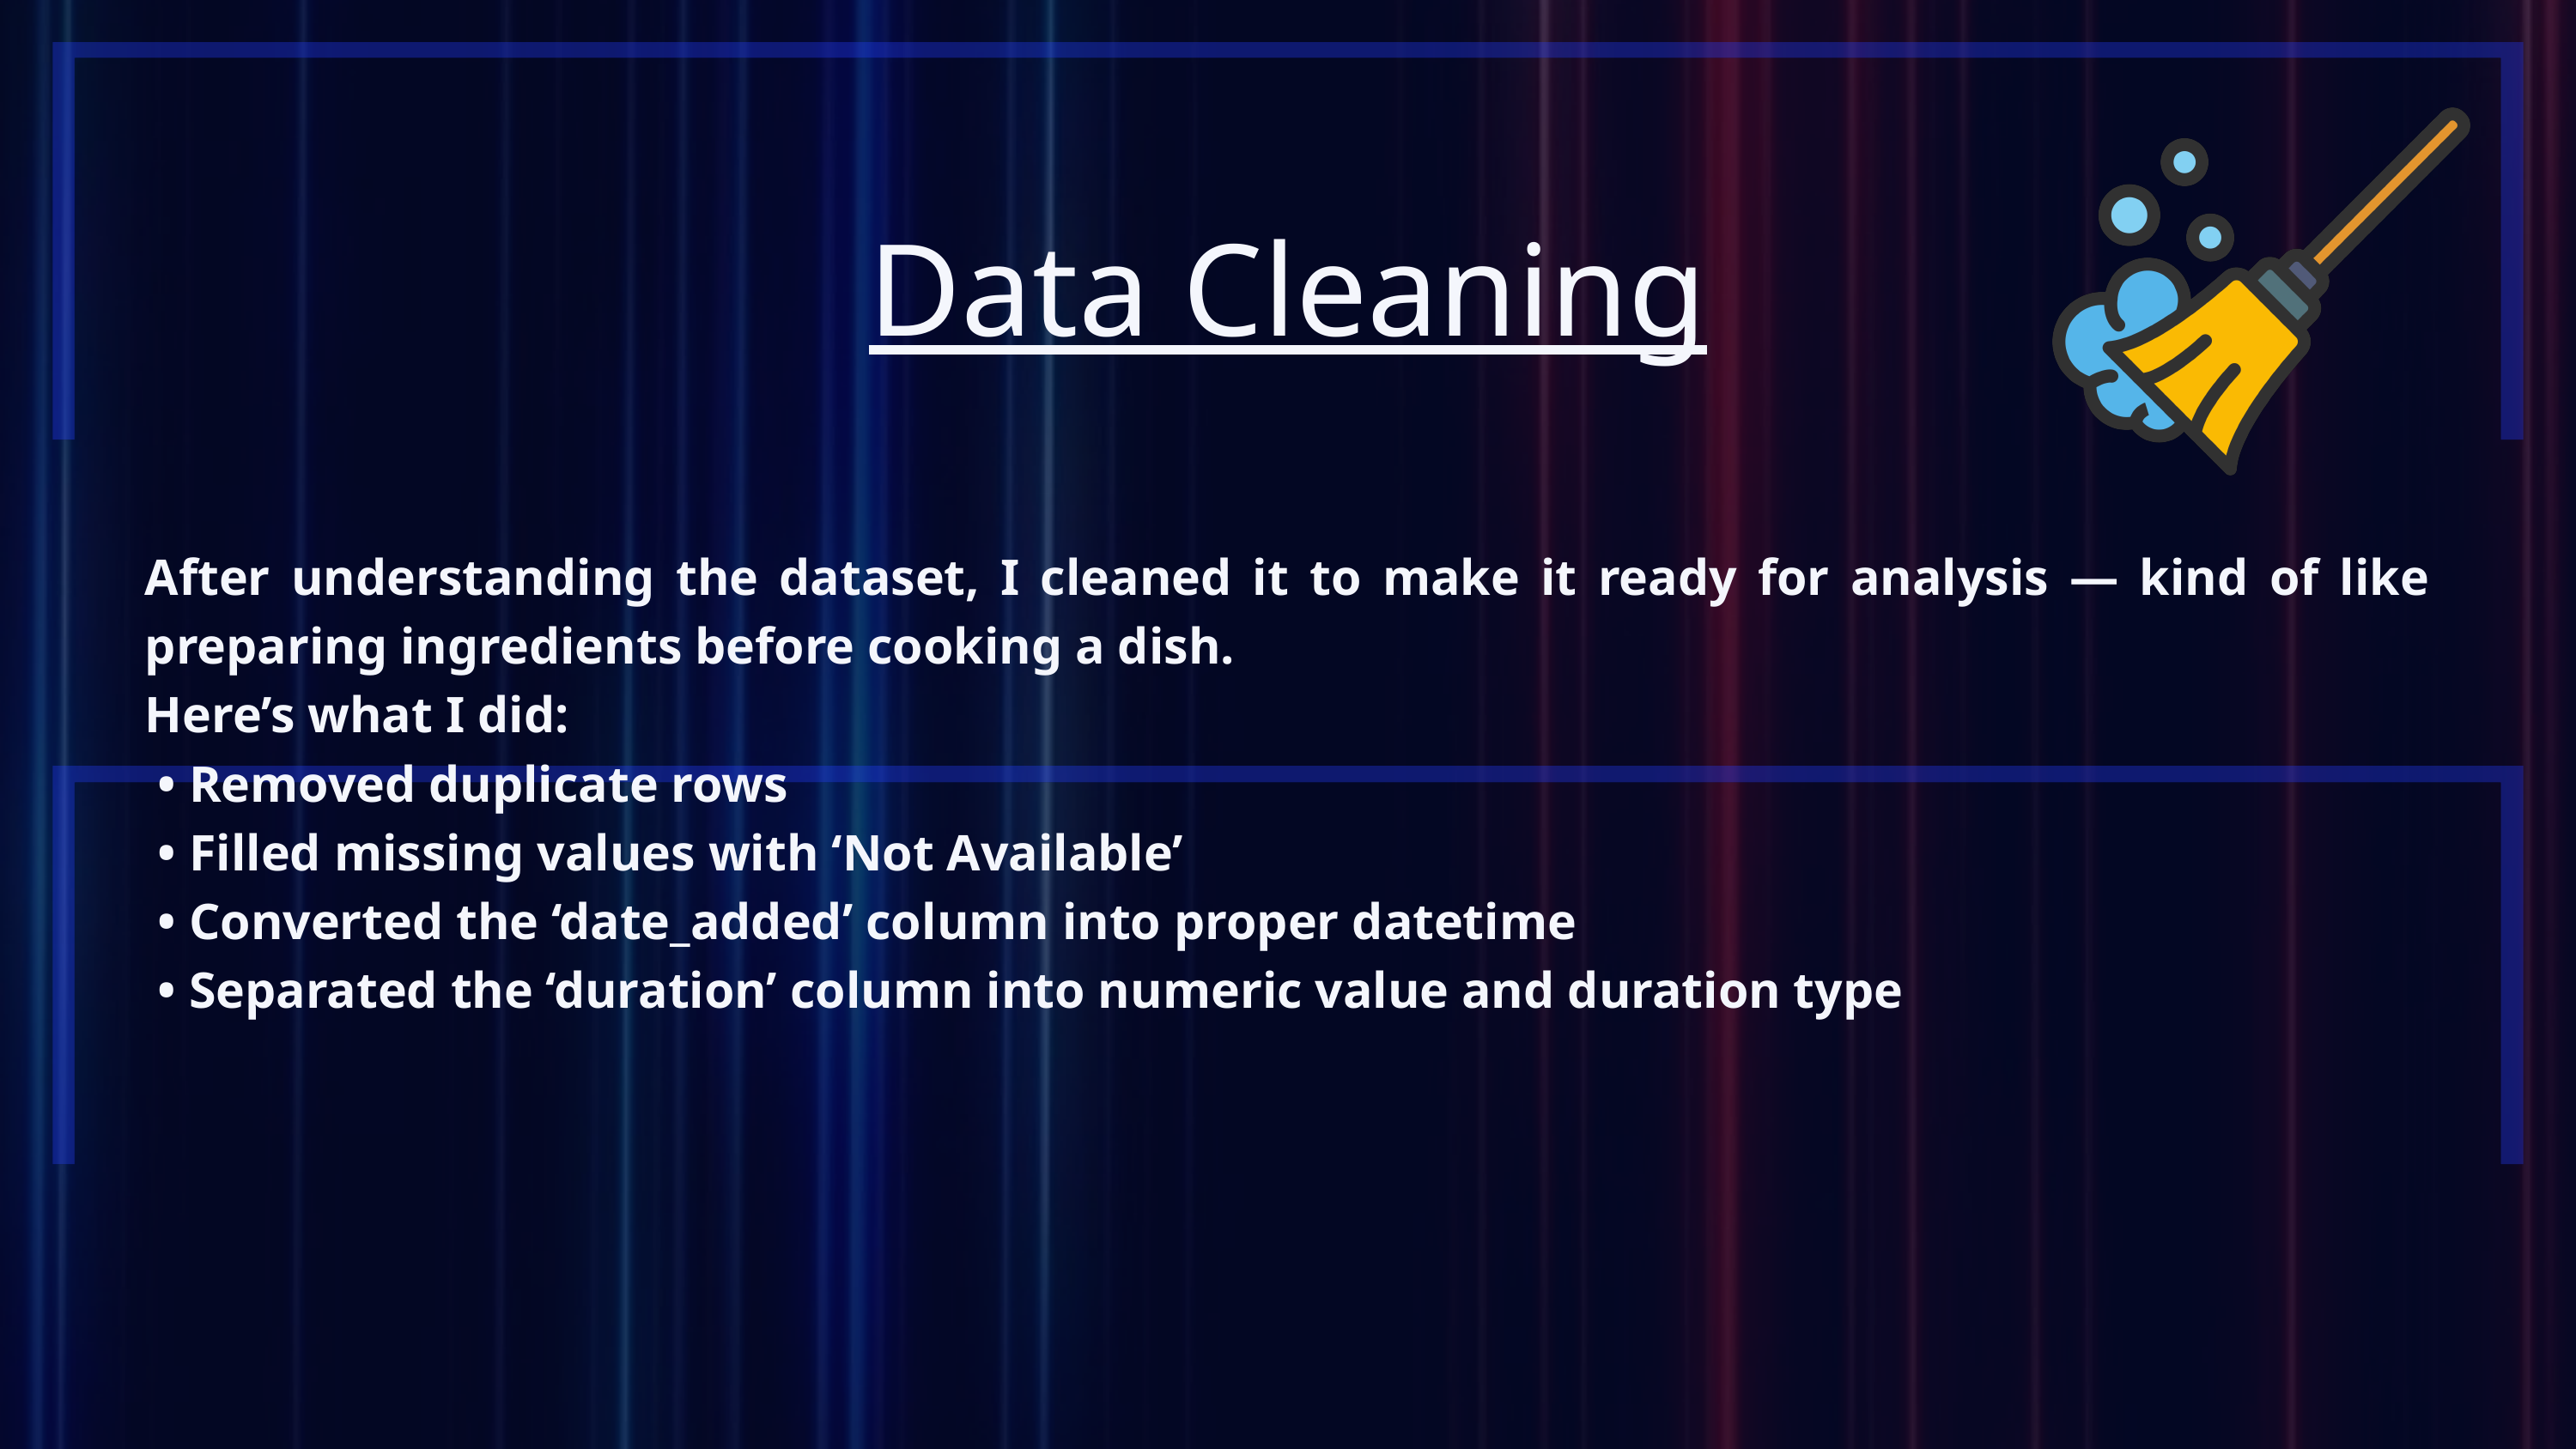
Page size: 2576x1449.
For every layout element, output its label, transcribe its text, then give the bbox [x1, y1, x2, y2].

text_box After understanding the dataset, I cleaned it to make it ready for analysis — kind of like preparing ingredients before cooking a dish. Here’s what I did: • Removed duplicate rows • Filled missing values with ‘Not Available’ • Converted the ‘date_added’ column into proper datetime • Separated the ‘duration’ column into numeric value and duration type [144, 467, 2432, 1088]
text_box [52, 42, 2524, 665]
text_box [2048, 107, 2470, 476]
text_box Data Cleaning [803, 183, 1772, 361]
text_box [0, 0, 2576, 1449]
text_box [52, 766, 2524, 1390]
